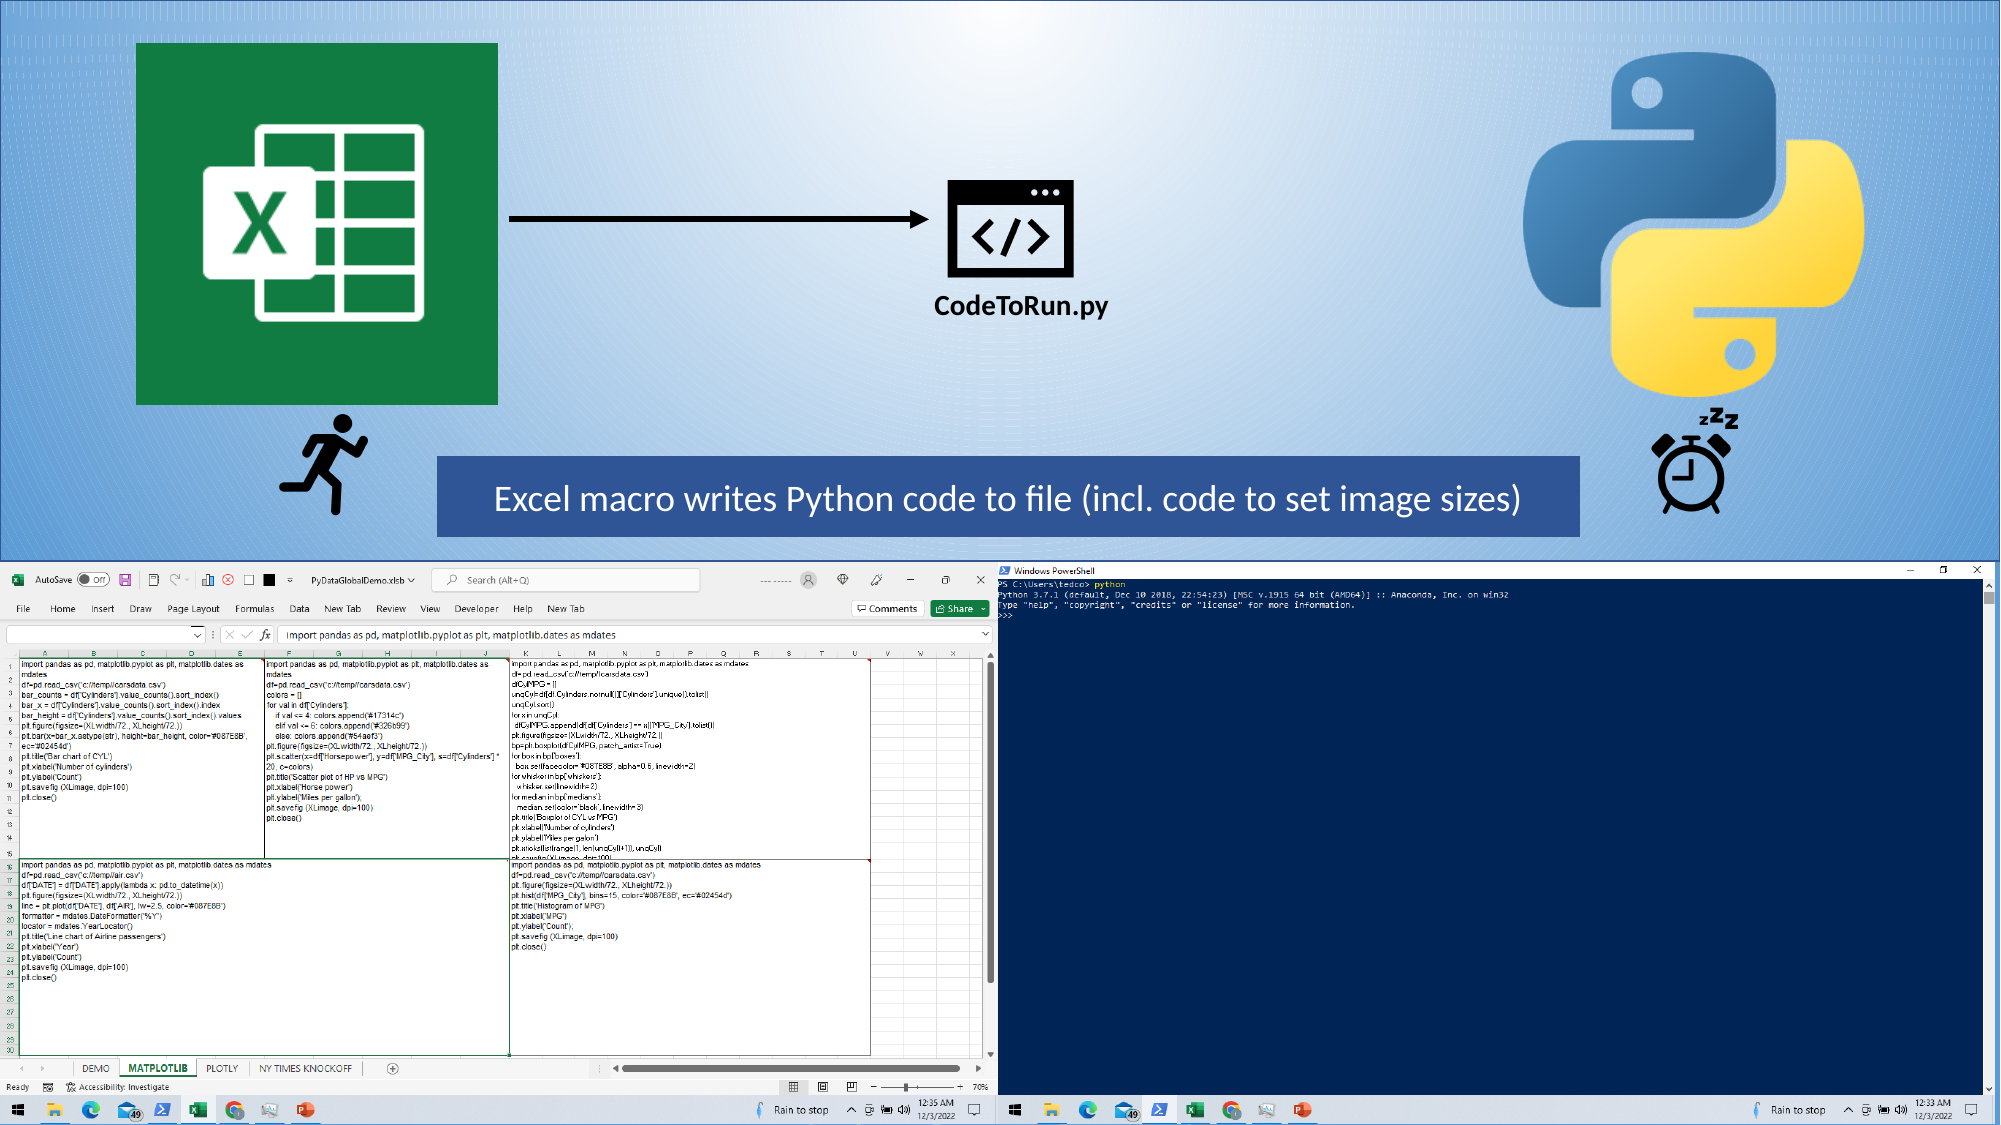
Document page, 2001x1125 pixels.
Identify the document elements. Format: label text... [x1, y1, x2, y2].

text_box [0, 0, 2000, 562]
text_box CodeToRun.py [520, 279, 1523, 329]
picture [136, 43, 498, 405]
picture [1637, 404, 1751, 518]
picture [0, 562, 1995, 1124]
picture [267, 408, 380, 521]
picture [1523, 52, 1865, 397]
picture [935, 153, 1086, 304]
text_box Excel macro writes Python code to file (incl. code to set image sizes) [437, 456, 1580, 537]
